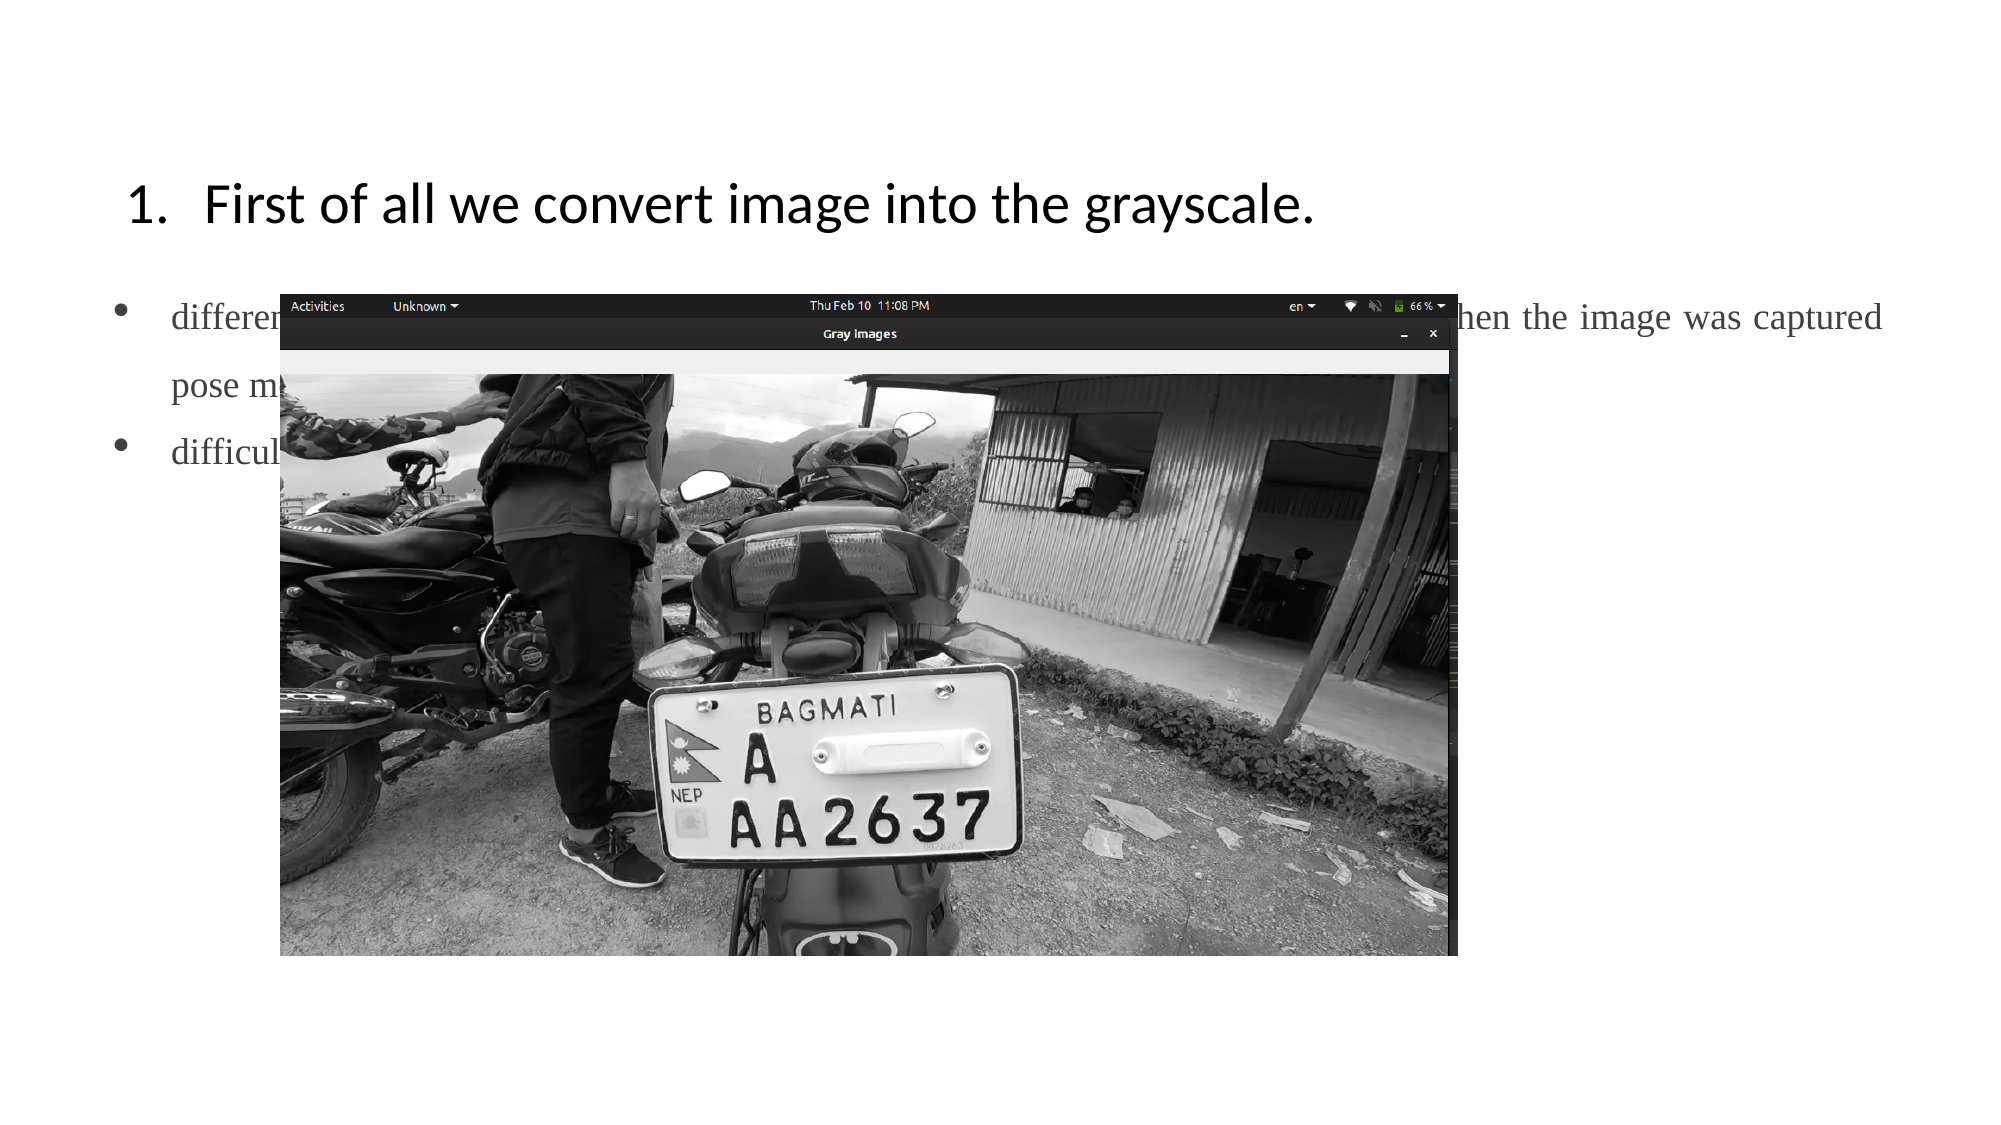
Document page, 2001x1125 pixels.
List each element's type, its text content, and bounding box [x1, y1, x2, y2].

picture [280, 294, 1458, 956]
text_box First of all we convert image into the grayscale. [111, 25, 1522, 243]
text_box different weather conditions, orientations and speed at which vehicle was moving when the image was captured pose more challenges to this problem. difficult to recognize the number properly during night time. [99, 262, 1900, 1005]
